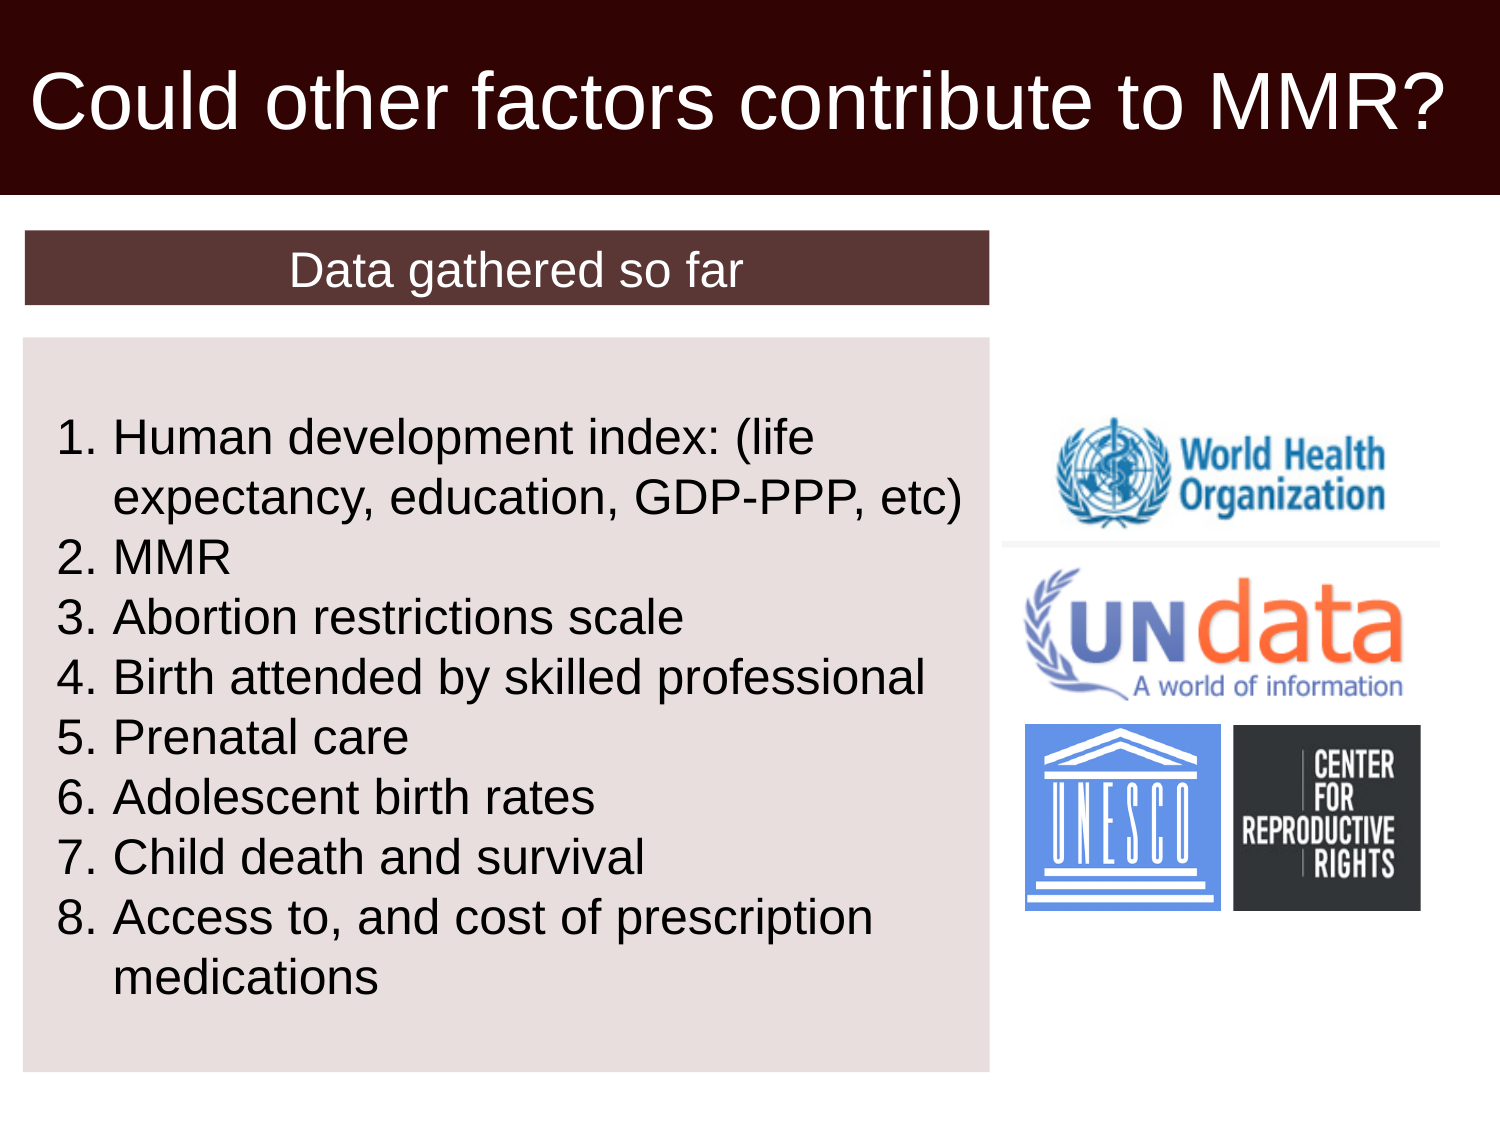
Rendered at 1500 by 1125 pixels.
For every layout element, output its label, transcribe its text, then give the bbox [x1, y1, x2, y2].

text_box Data gathered so far [24, 230, 990, 306]
picture [1001, 541, 1440, 718]
picture [1233, 724, 1422, 911]
picture [1024, 724, 1221, 911]
text_box Human development index: (life expectancy, education, GDP-PPP, etc) MMR Abortion restrictions scale Birth attended by skilled professional Prenatal care Adolescent birth rates Child death and survival Access to, and cost of prescription medications [22, 337, 990, 1073]
picture [1024, 399, 1422, 534]
title Could other factors contribute to MMR? [0, 0, 1500, 195]
